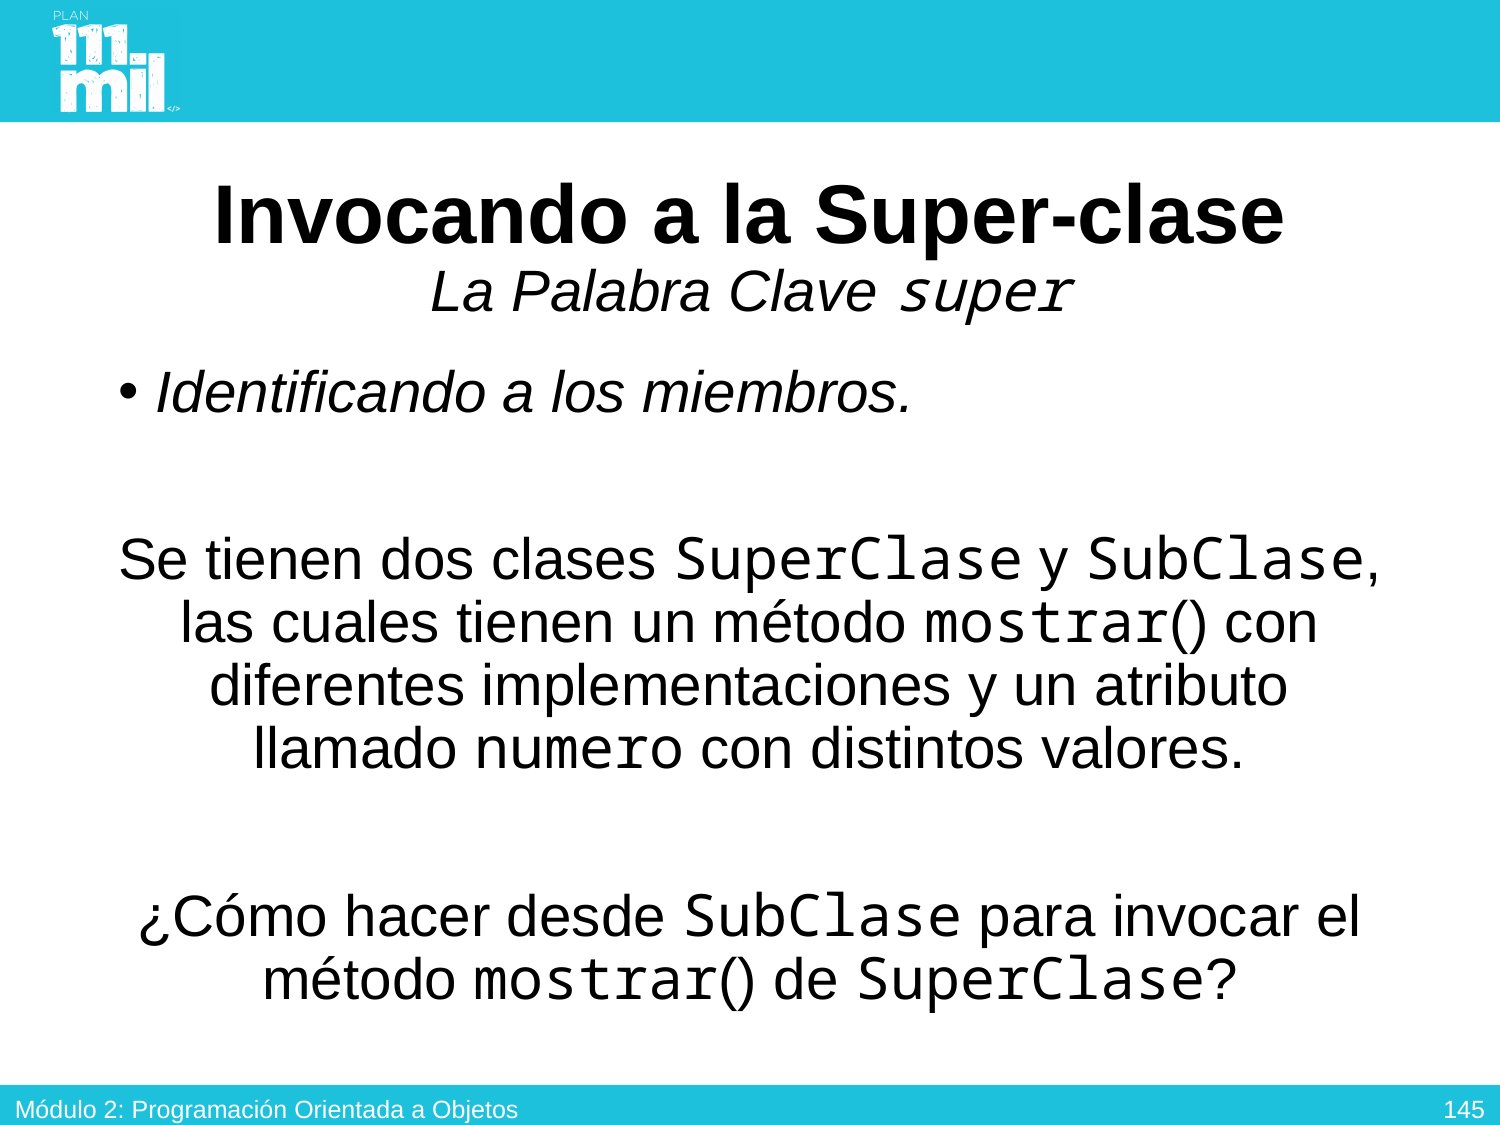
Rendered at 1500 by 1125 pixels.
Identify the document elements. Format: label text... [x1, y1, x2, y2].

slide_number 144 [1162, 1078, 1500, 1125]
title Invocando a la Super-clase La Palabra Clave super [103, 147, 1397, 348]
footer Módulo 2: Programación Orientada a Objetos [0, 1078, 560, 1125]
list Identificando a los miembros. Se tienen dos clases SuperClase y SubClase, las cuales tienen un método mostrar() con diferentes implementaciones y un atributo llamado numero con distintos valores. ¿Cómo hacer desde SubClase para invocar el método mostrar() de SuperClase? [103, 354, 1397, 1069]
